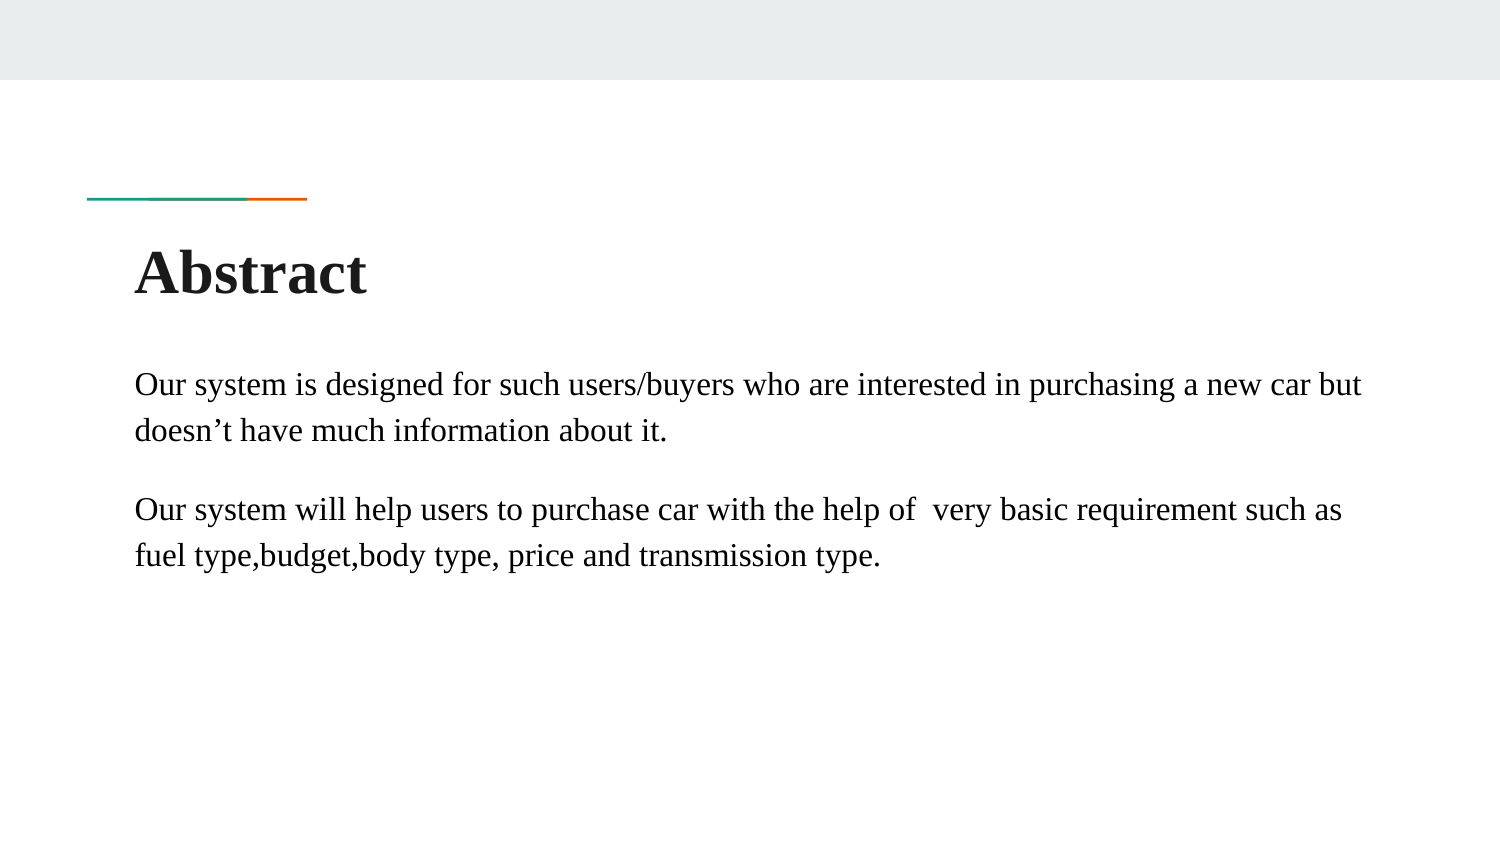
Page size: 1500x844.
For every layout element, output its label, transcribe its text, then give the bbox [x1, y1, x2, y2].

list Our system is designed for such users/buyers who are interested in purchasing a new car but doesn’t have much information about it. Our system will help users to purchase car with the help of very basic requirement such as fuel type,budget,body type, price and transmission type. [119, 341, 1381, 712]
title Abstract [119, 216, 1381, 305]
